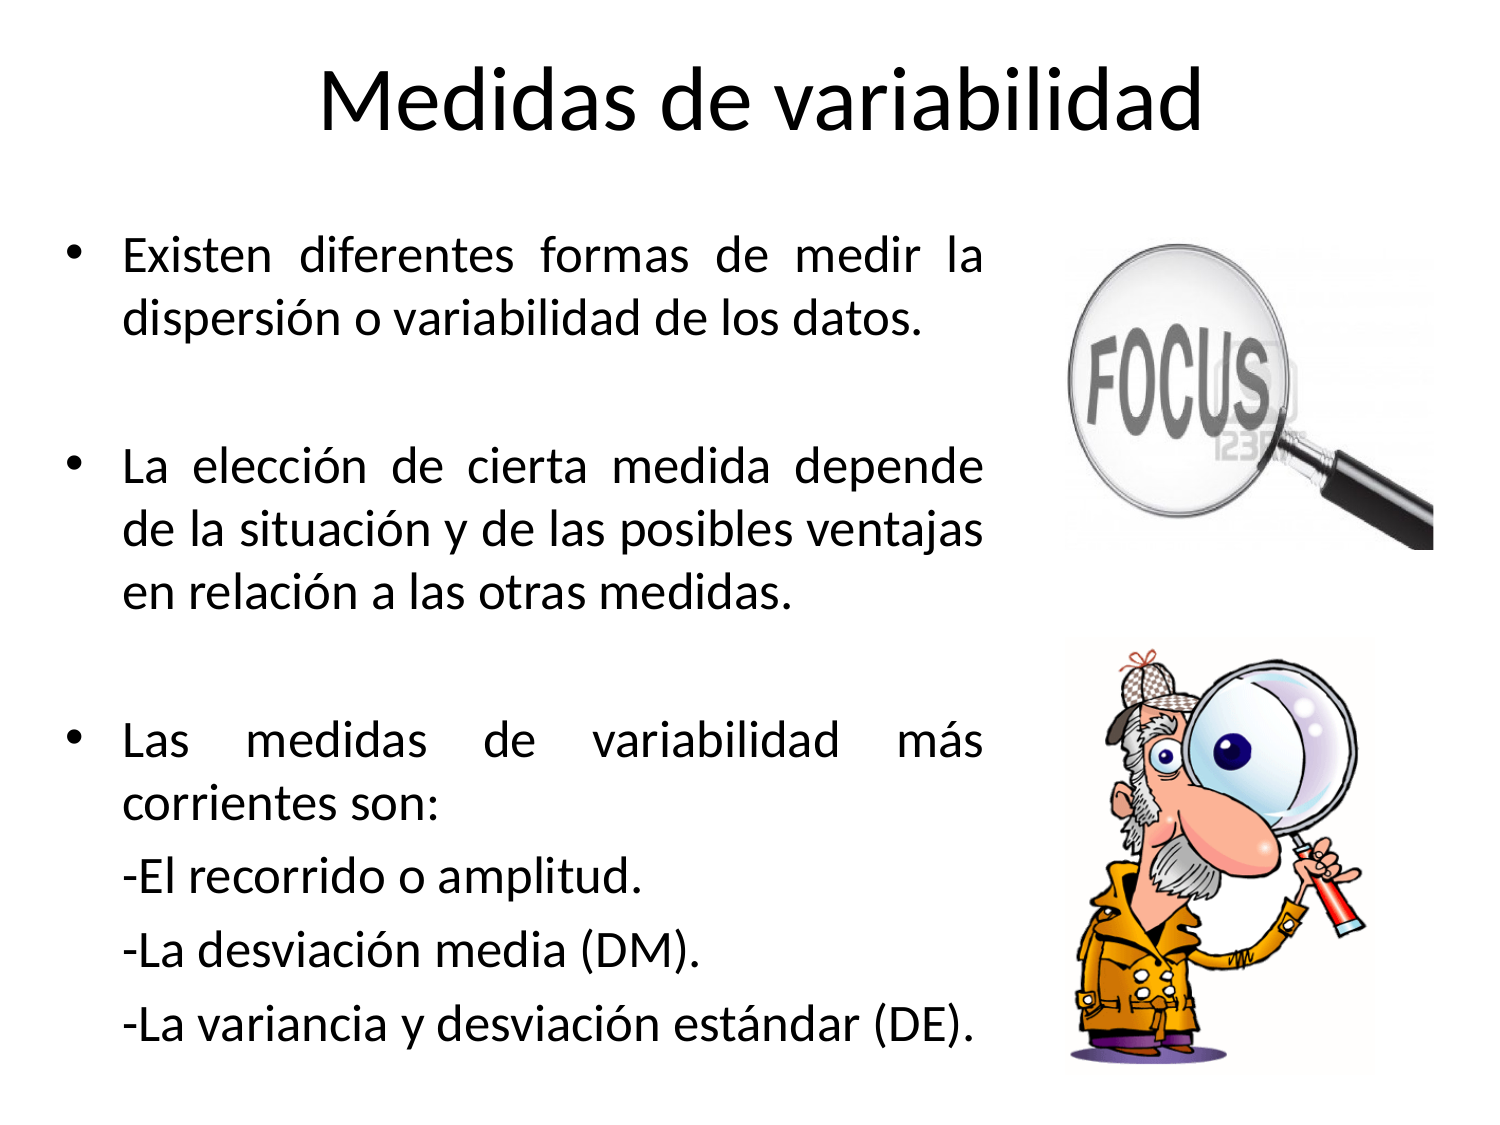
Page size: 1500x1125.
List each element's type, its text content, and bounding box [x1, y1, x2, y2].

picture [1064, 637, 1376, 1076]
title Medidas de variabilidad [125, 0, 1400, 188]
picture [1064, 237, 1434, 551]
list Existen diferentes formas de medir la dispersión o variabilidad de los datos. La elección de cierta medida depende de la situación y de las posibles ventajas en relación a las otras medidas. Las medidas de variabilidad más corrientes son: -El recorrido o amplitud. -La desviación media (DM). -La variancia y desviación estándar (DE). [50, 212, 1000, 1075]
